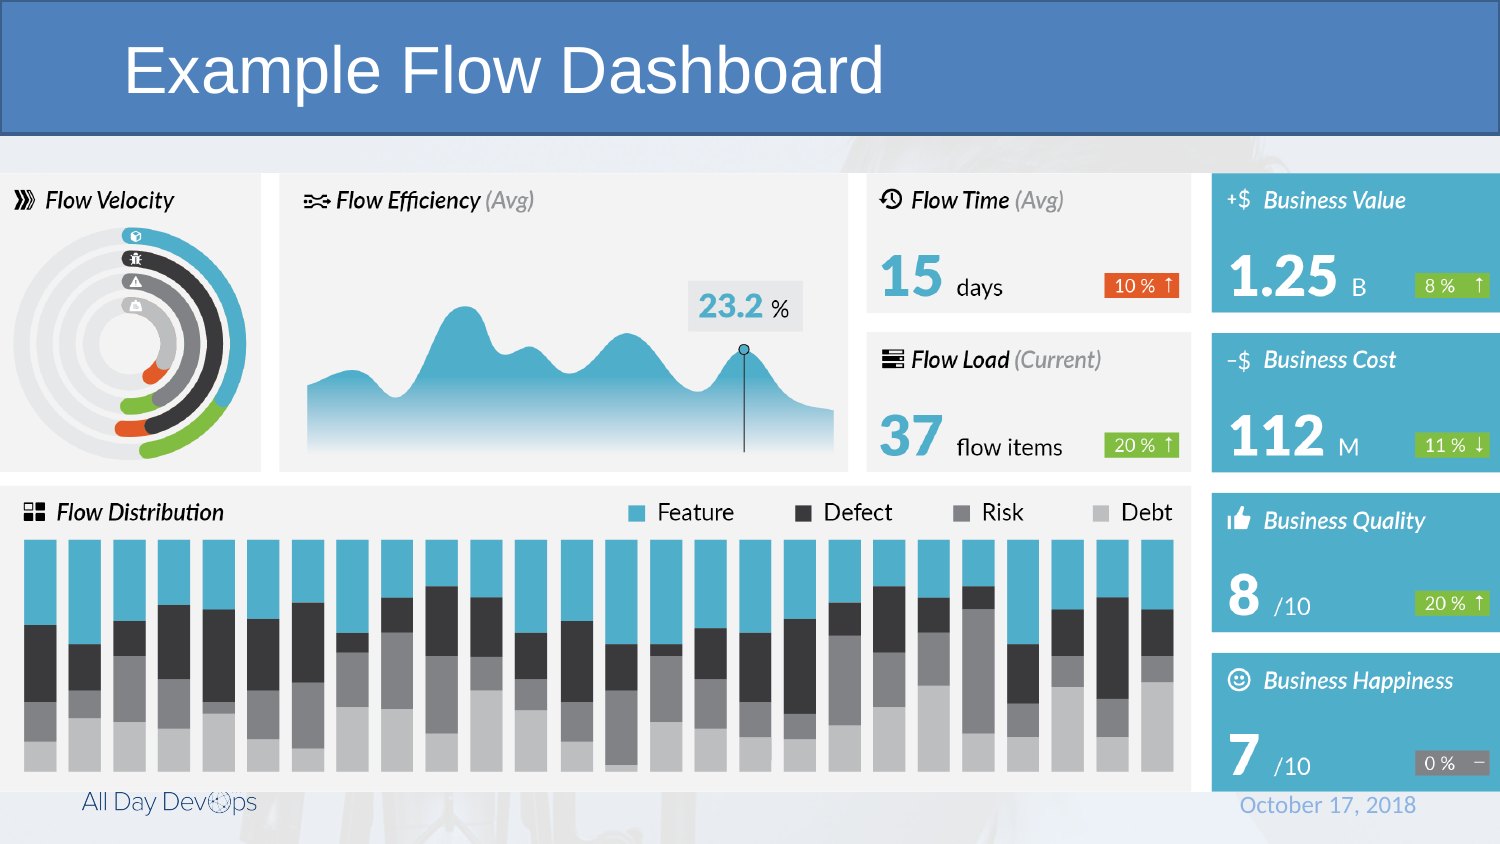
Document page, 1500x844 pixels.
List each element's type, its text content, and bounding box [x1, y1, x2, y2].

list Example Flow Dashboard [75, 0, 1413, 135]
picture [0, 173, 1500, 822]
